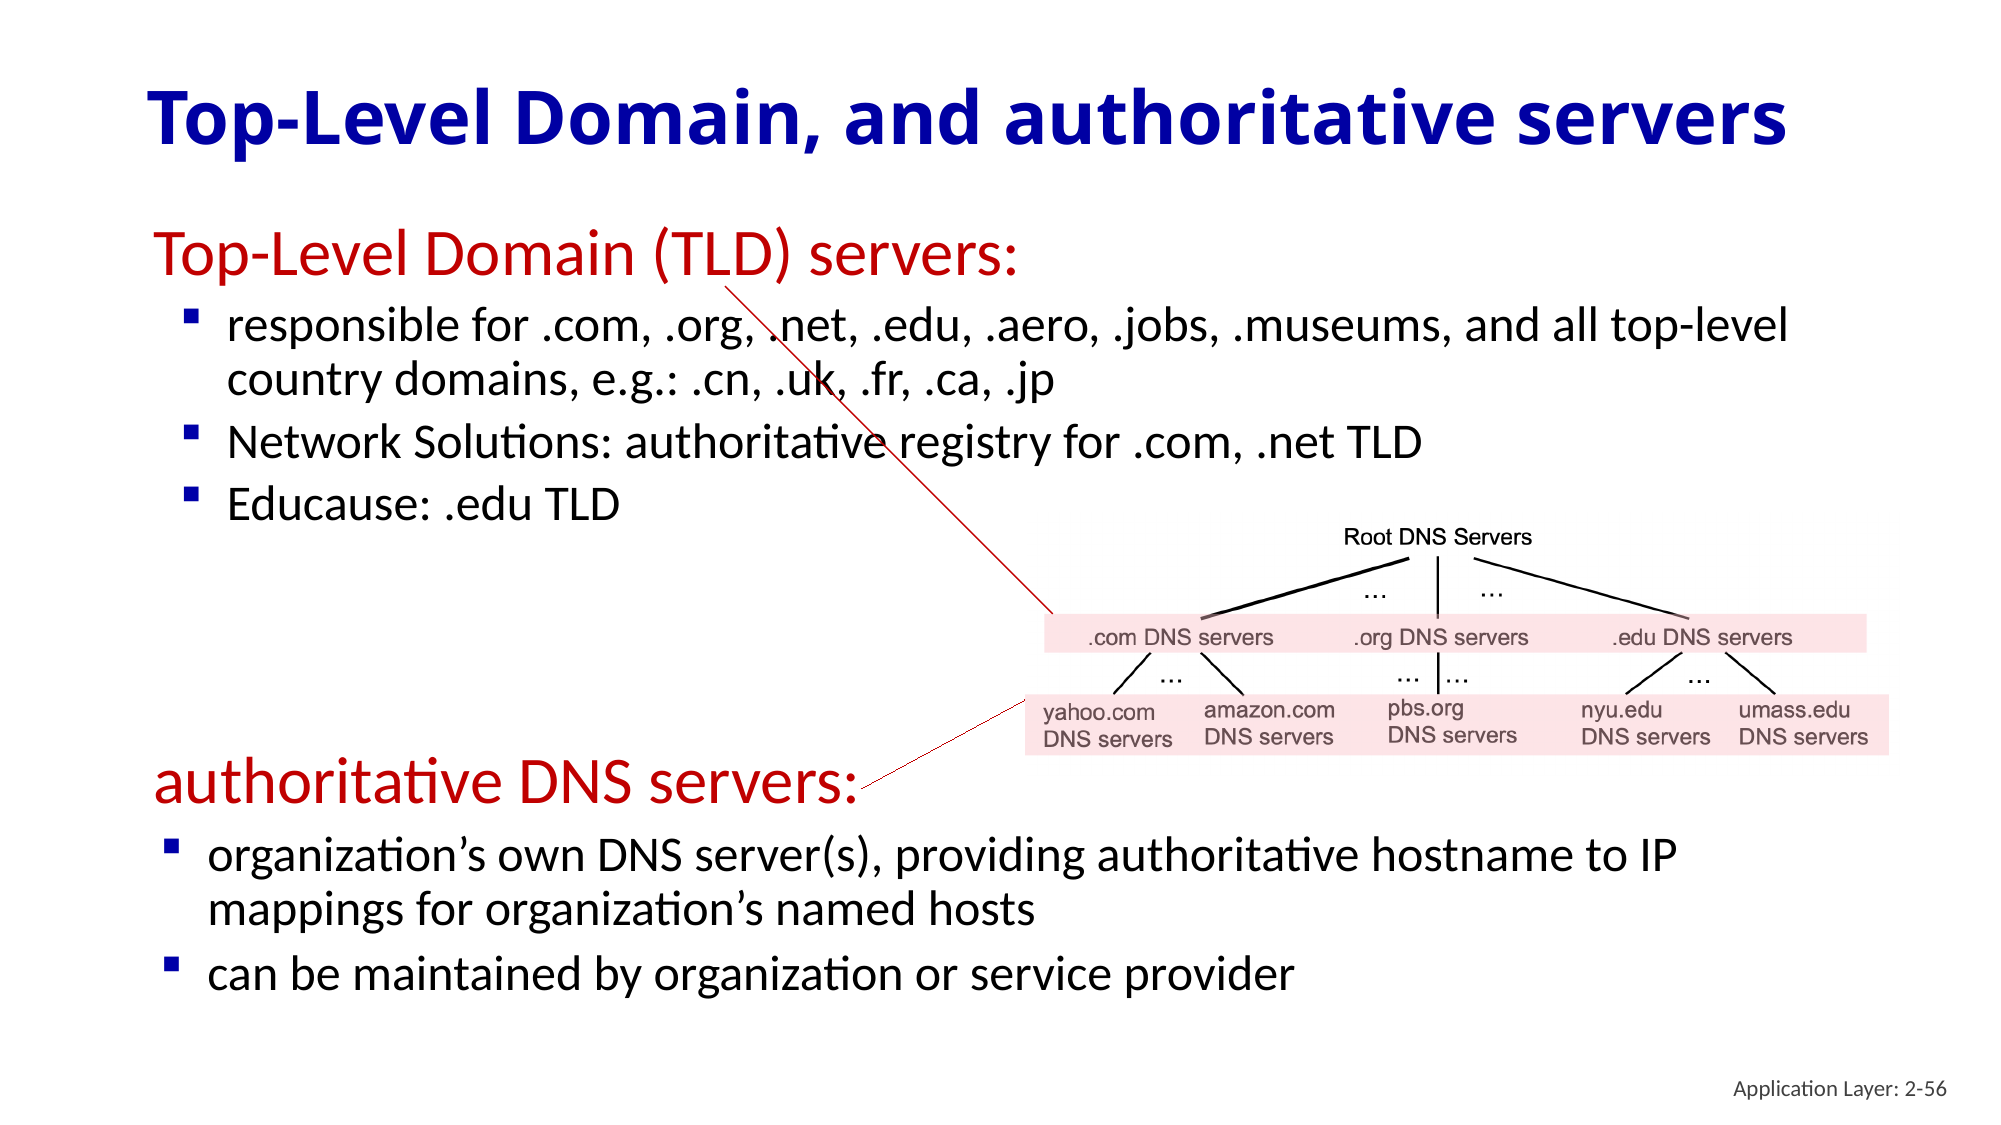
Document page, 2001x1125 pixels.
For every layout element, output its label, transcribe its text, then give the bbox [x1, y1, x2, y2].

text_box Top-Level Domain (TLD) servers: responsible for .com, .org, .net, .edu, .aero, .jobs, .museums, and all top-level country domains, e.g.: .cn, .uk, .fr, .ca, .jp Network Solutions: authoritative registry for .com, .net TLD Educause: .edu TLD [136, 210, 1920, 545]
text_box authoritative DNS servers: organization’s own DNS server(s), providing authoritative hostname to IP mappings for organization’s named hosts can be maintained by organization or service provider [117, 738, 1900, 1039]
title Top-Level Domain, and authoritative servers [131, 47, 1856, 195]
picture [1027, 512, 1900, 776]
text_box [860, 694, 1889, 789]
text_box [724, 286, 1867, 653]
slide_number Application Layer: 2-56 [1512, 1056, 1963, 1117]
